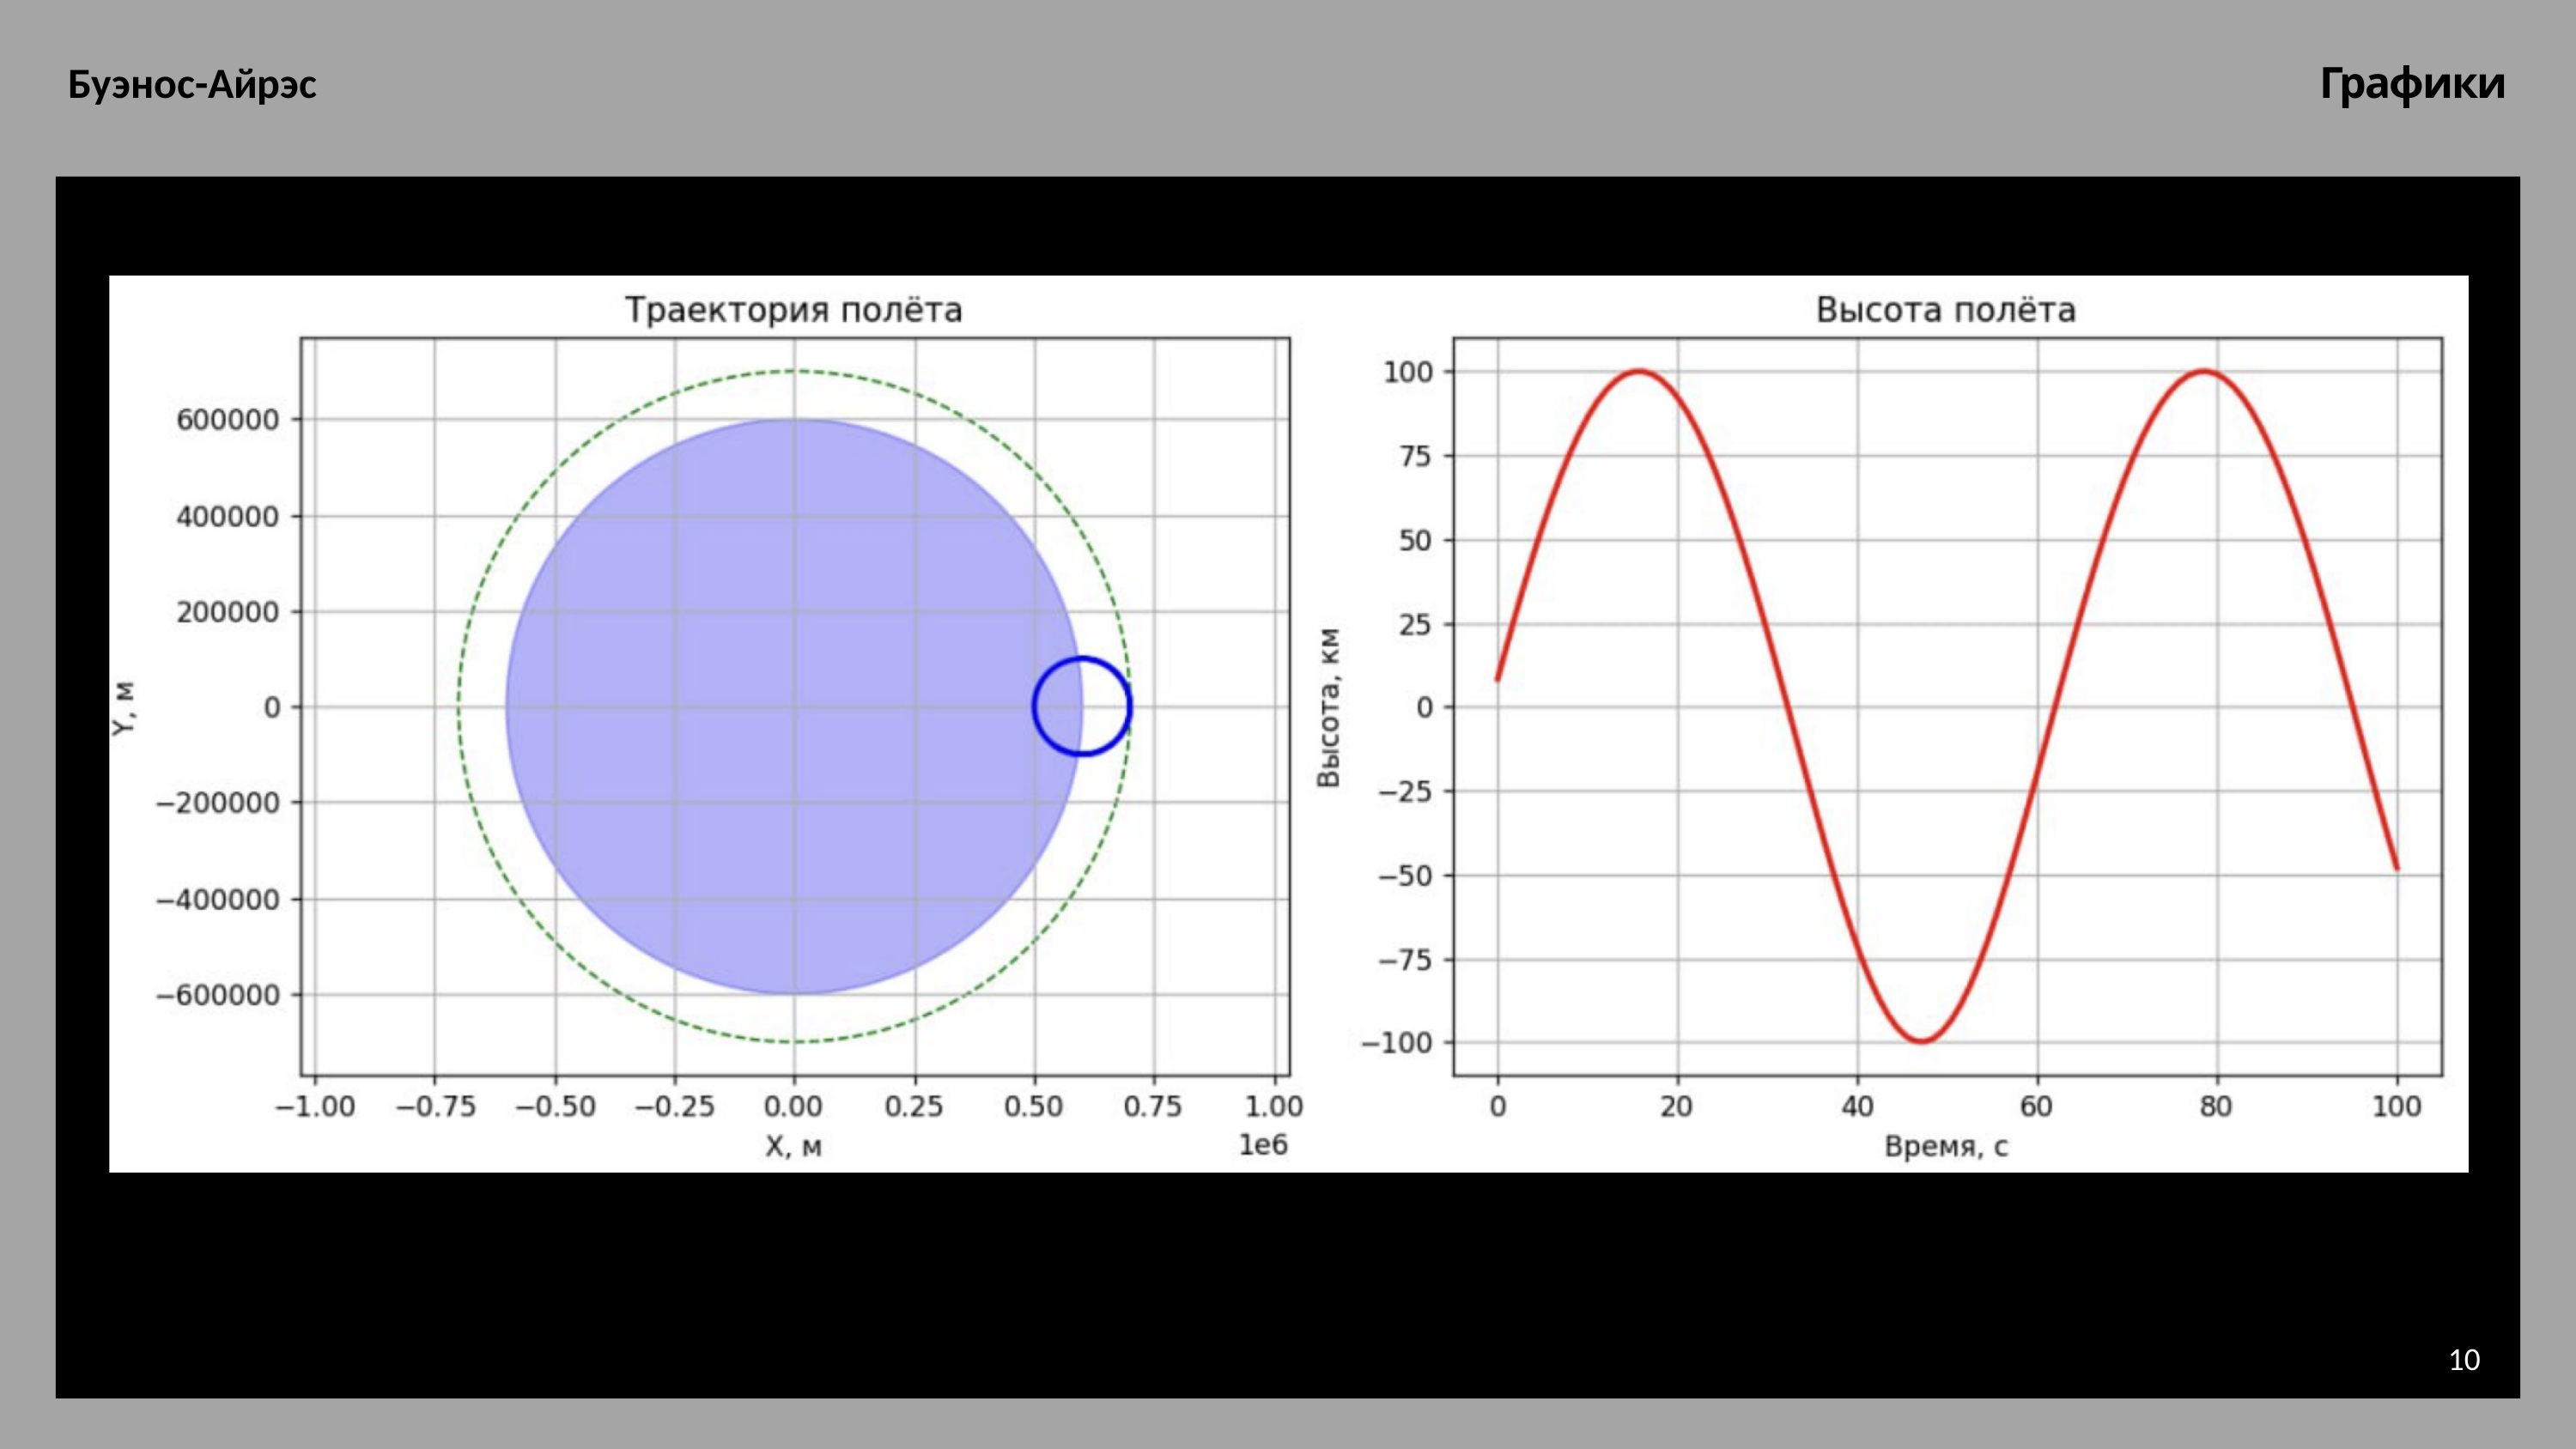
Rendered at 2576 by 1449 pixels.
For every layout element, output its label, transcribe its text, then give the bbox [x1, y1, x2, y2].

text_box [55, 175, 2521, 1399]
text_box Графики [1850, 48, 2521, 113]
text_box 10 [2435, 1331, 2494, 1384]
picture [107, 276, 2469, 1173]
text_box Буэнос-Айрэс [55, 48, 670, 113]
